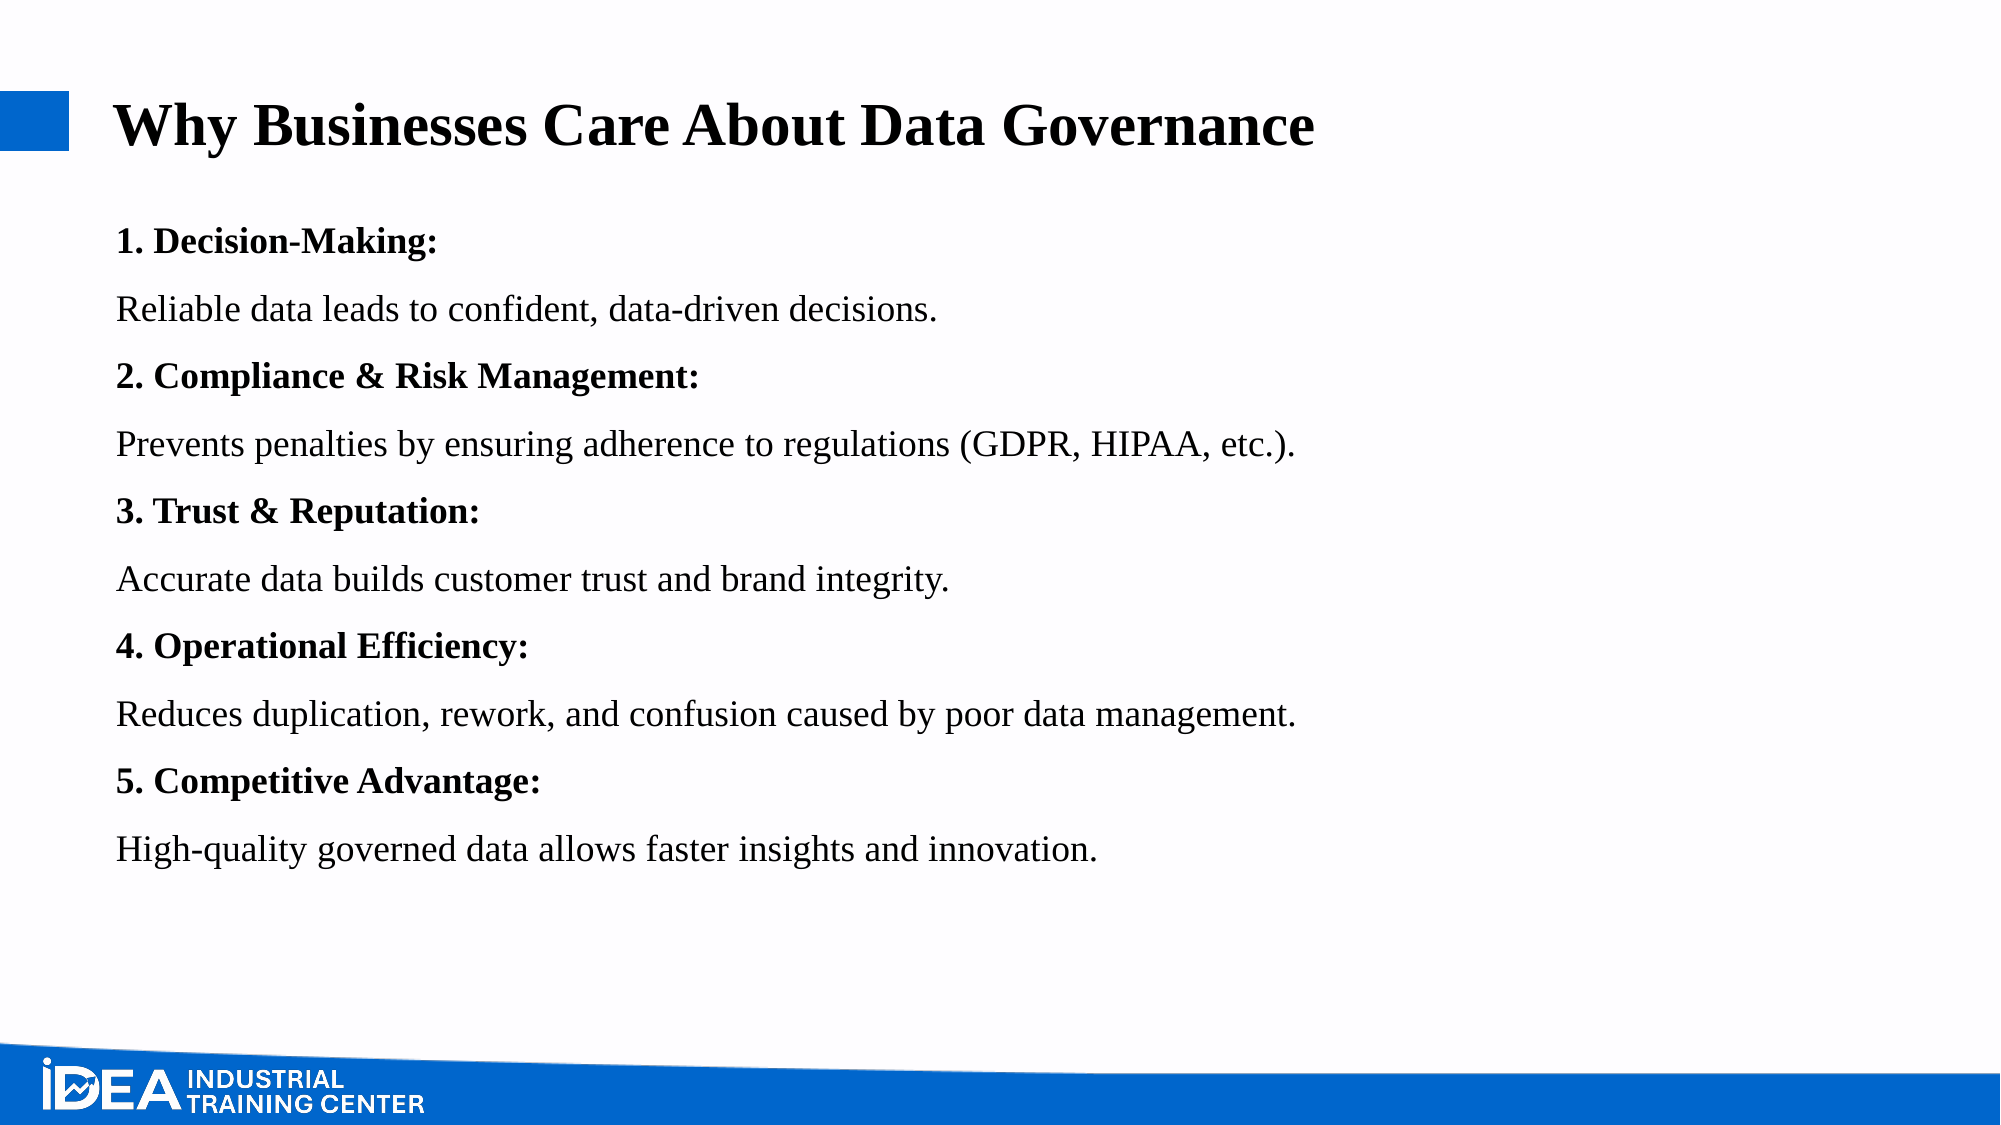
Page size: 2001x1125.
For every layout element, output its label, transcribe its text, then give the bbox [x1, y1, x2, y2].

title Why Businesses Care About Data Governance [112, 93, 1886, 167]
text_box 1. Decision-Making: Reliable data leads to confident, data-driven decisions. 2. Compliance & Risk Management: Prevents penalties by ensuring adherence to regulations (GDPR, HIPAA, etc.). 3. Trust & Reputation: Accurate data builds customer trust and brand integrity. 4. Operational Efficiency: Reduces duplication, rework, and confusion caused by poor data management. 5. Competitive Advantage: High-quality governed data allows faster insights and innovation. [101, 186, 1823, 877]
picture [0, 1031, 2000, 1125]
picture [0, 91, 69, 151]
